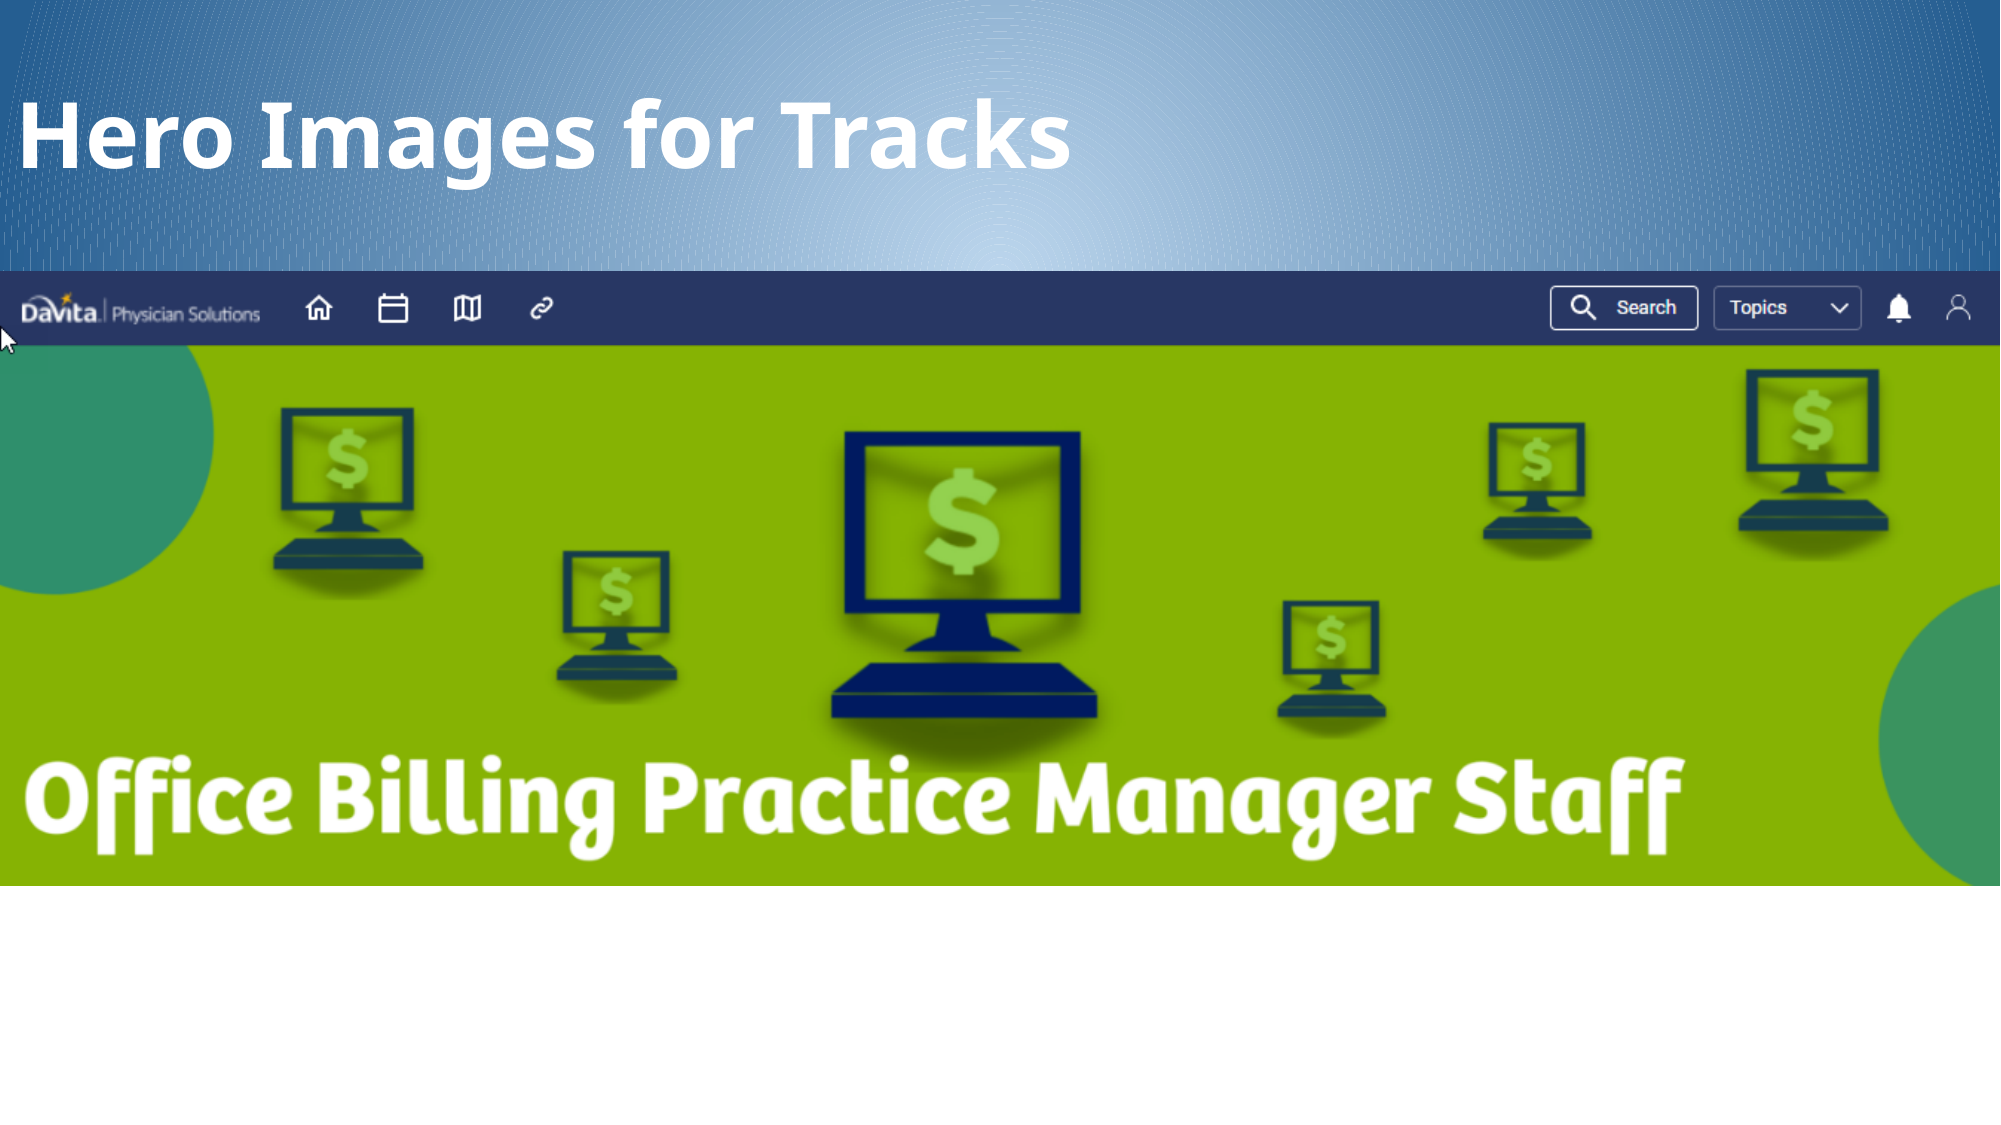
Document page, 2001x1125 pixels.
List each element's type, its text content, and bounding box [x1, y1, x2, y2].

title Hero Images for Tracks [0, 0, 2000, 271]
picture [0, 271, 2000, 886]
